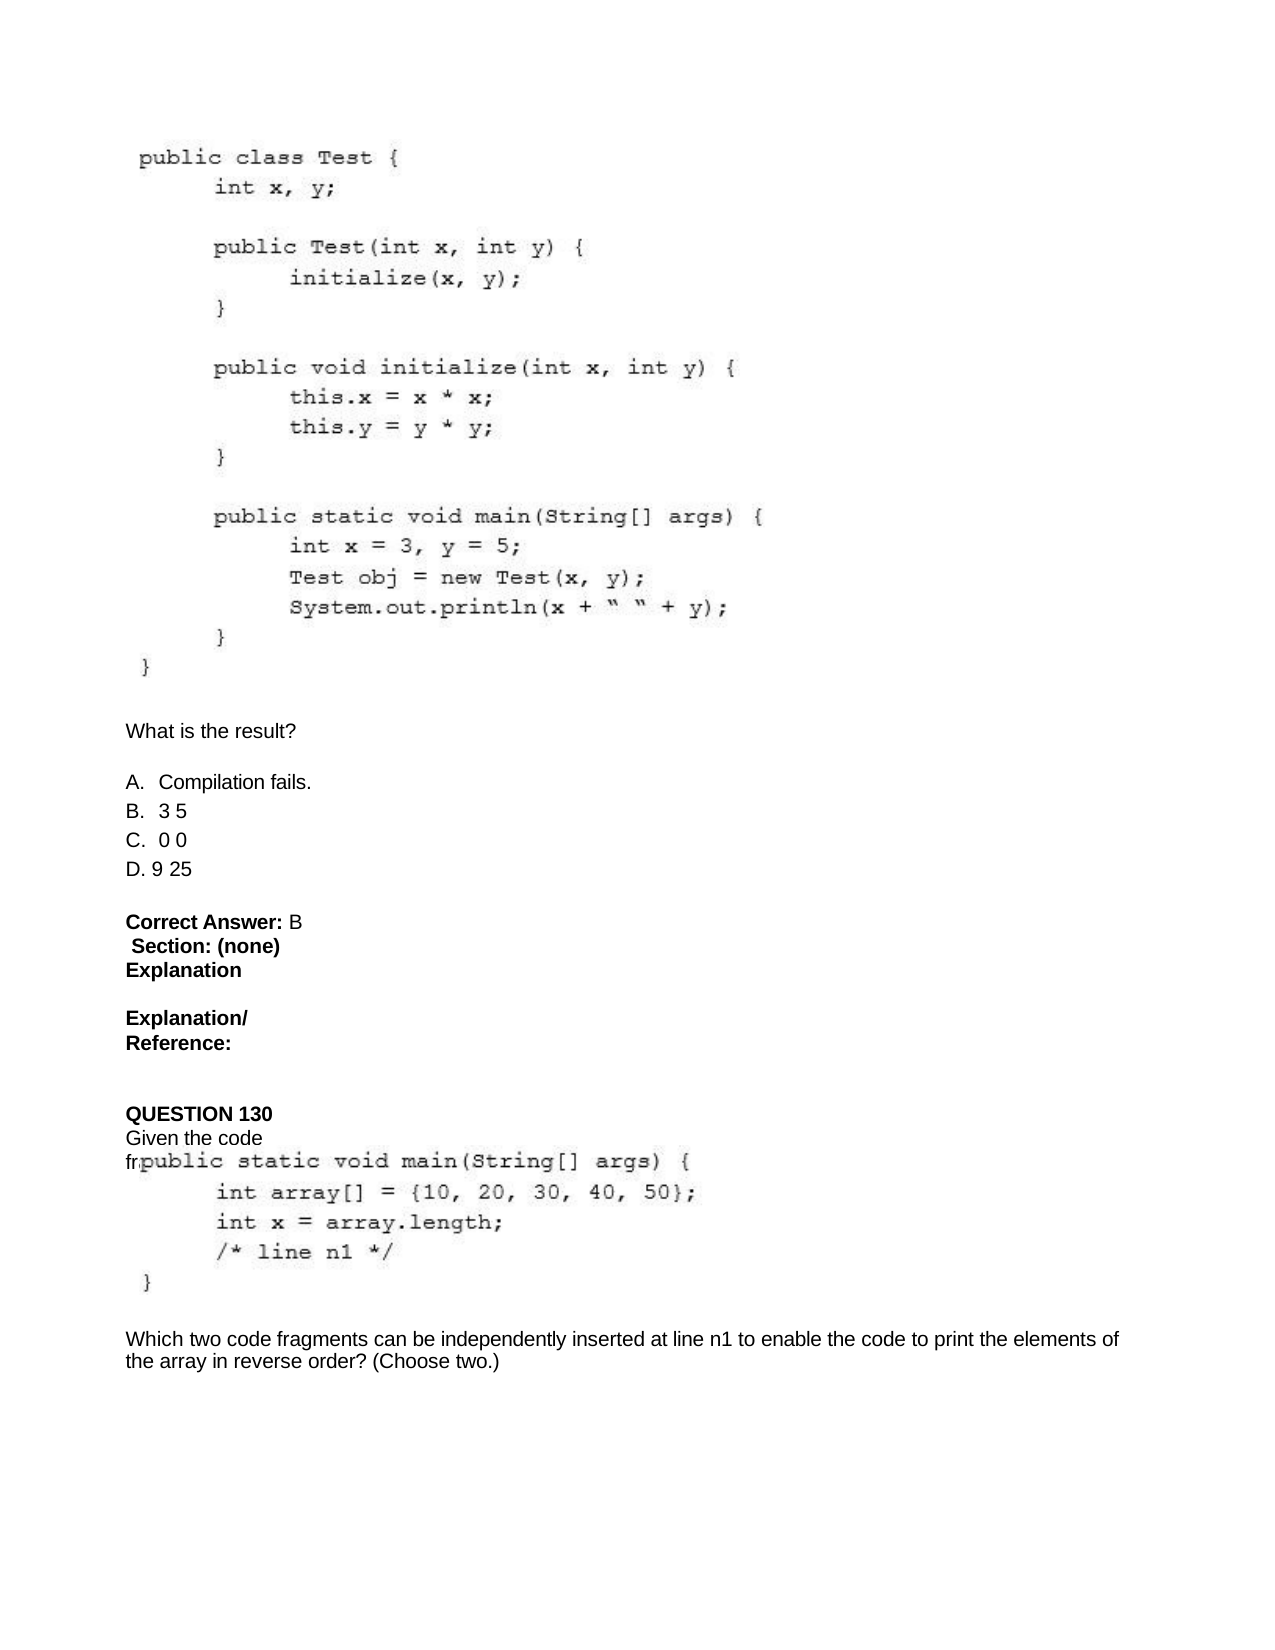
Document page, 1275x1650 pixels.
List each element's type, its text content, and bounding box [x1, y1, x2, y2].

text_box Which two code fragments can be independently inserted at line n1 to enable the code to print the elements of the array in reverse order? (Choose two.) [123, 1322, 1138, 1374]
text_box [139, 1145, 703, 1295]
text_box [139, 139, 765, 678]
text_box What is the result? Compilation fails. 3 5 0 0 D. 9 25 Correct Answer: B Section: (none) Explanation Explanation/Reference: QUESTION 130 Given the code fragment: [123, 716, 362, 1174]
